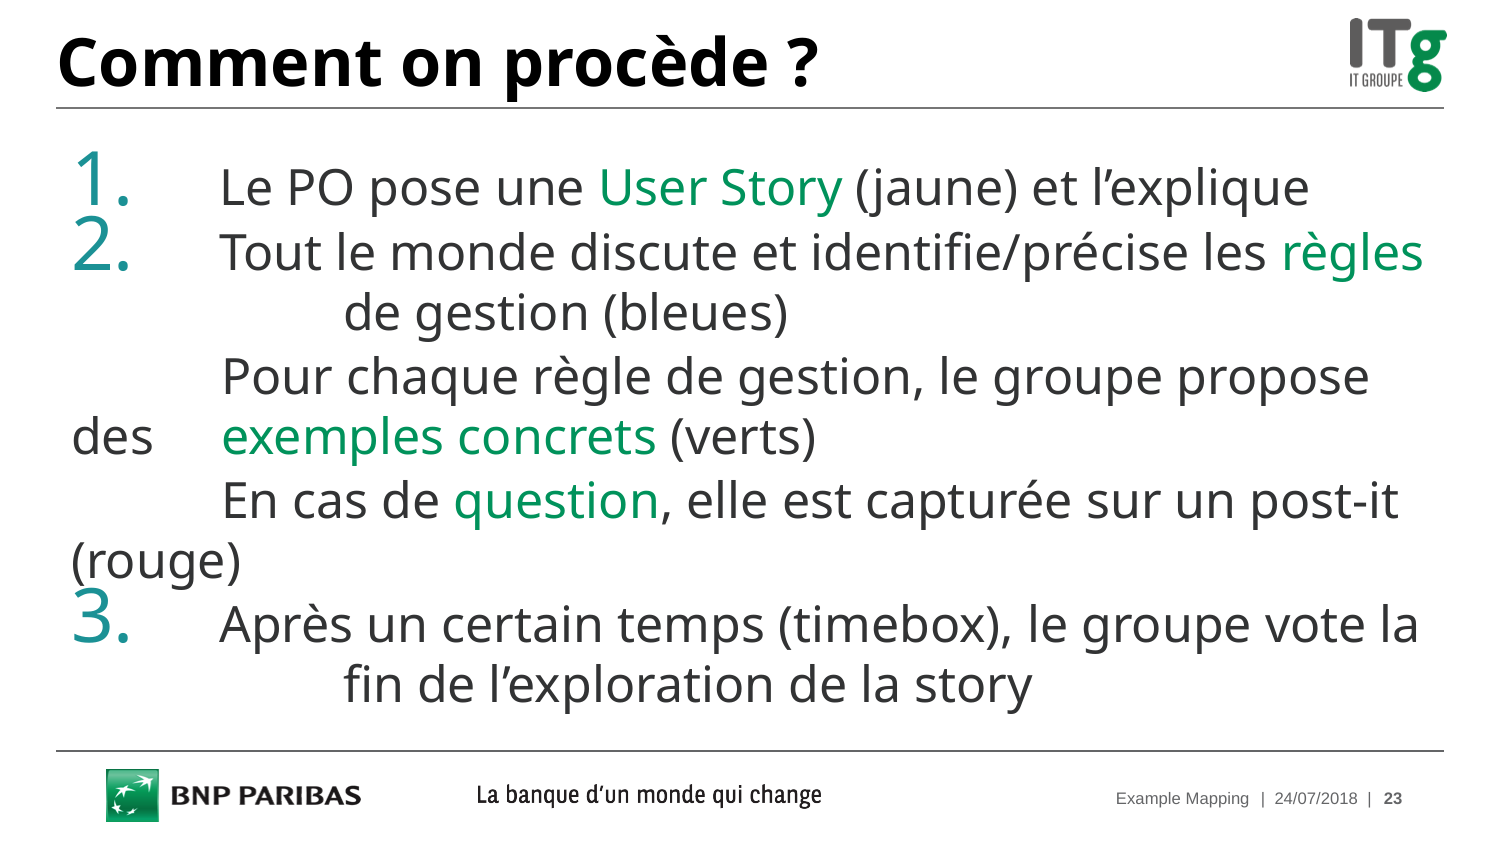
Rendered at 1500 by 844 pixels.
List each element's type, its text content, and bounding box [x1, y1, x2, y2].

title Comment on procède ? [56, 14, 1444, 106]
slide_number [1258, 786, 1372, 810]
list Le PO pose une User Story (jaune) et l’explique Tout le monde discute et identifie/précise les règles de gestion (bleues) Pour chaque règle de gestion, le groupe propose des exemples concrets (verts) En cas de question, elle est capturée sur un post-it (rouge) Après un certain temps (timebox), le groupe vote la fin de l’exploration de la story [56, 139, 1444, 729]
footer Example Mapping [918, 786, 1250, 810]
picture [106, 769, 361, 822]
picture [478, 784, 821, 809]
slide_number 23 [1372, 786, 1403, 810]
